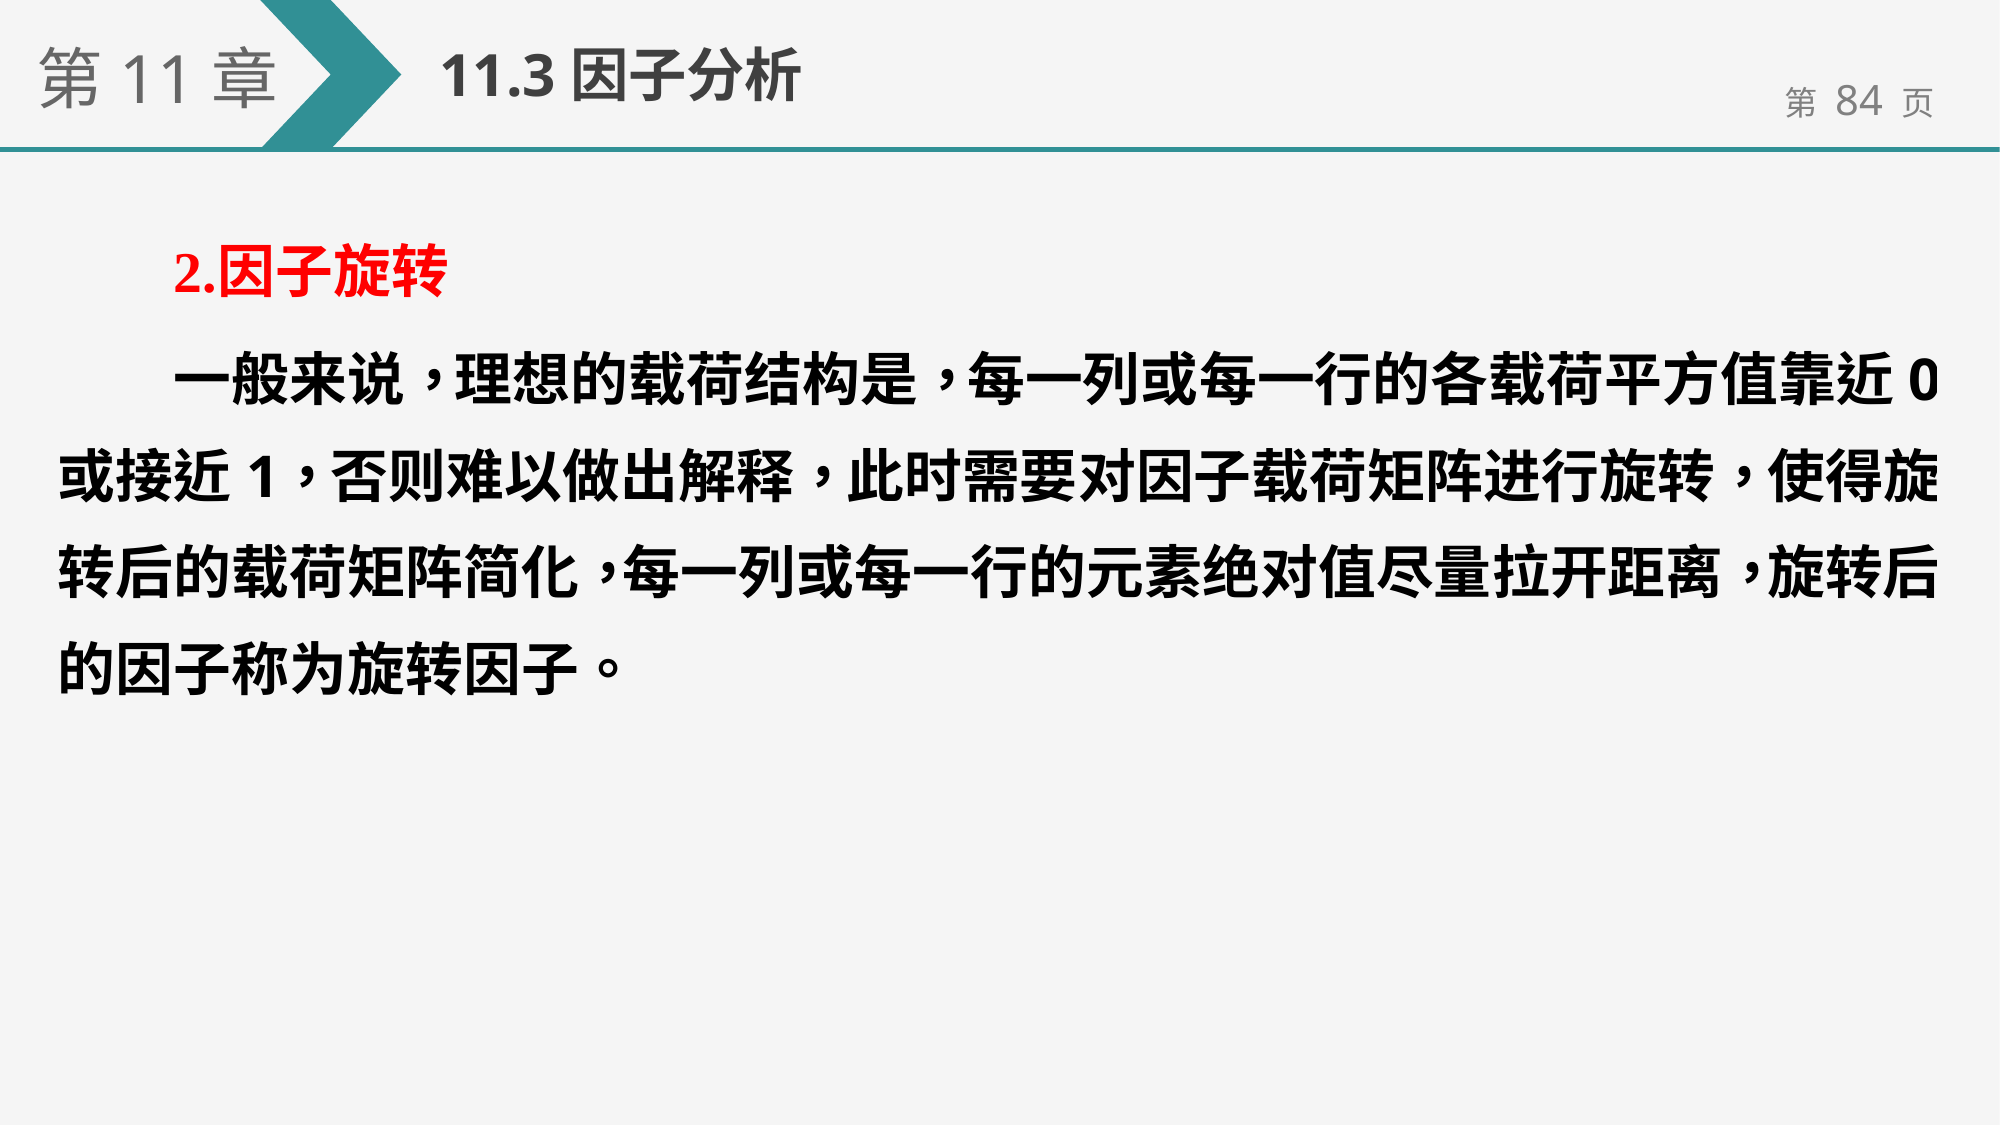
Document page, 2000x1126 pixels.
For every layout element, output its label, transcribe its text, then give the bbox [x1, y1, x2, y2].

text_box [57, 217, 1937, 861]
text_box 第11章 [21, 29, 294, 125]
text_box 11.3因子分析 [424, 31, 1366, 116]
text_box [258, 0, 403, 148]
